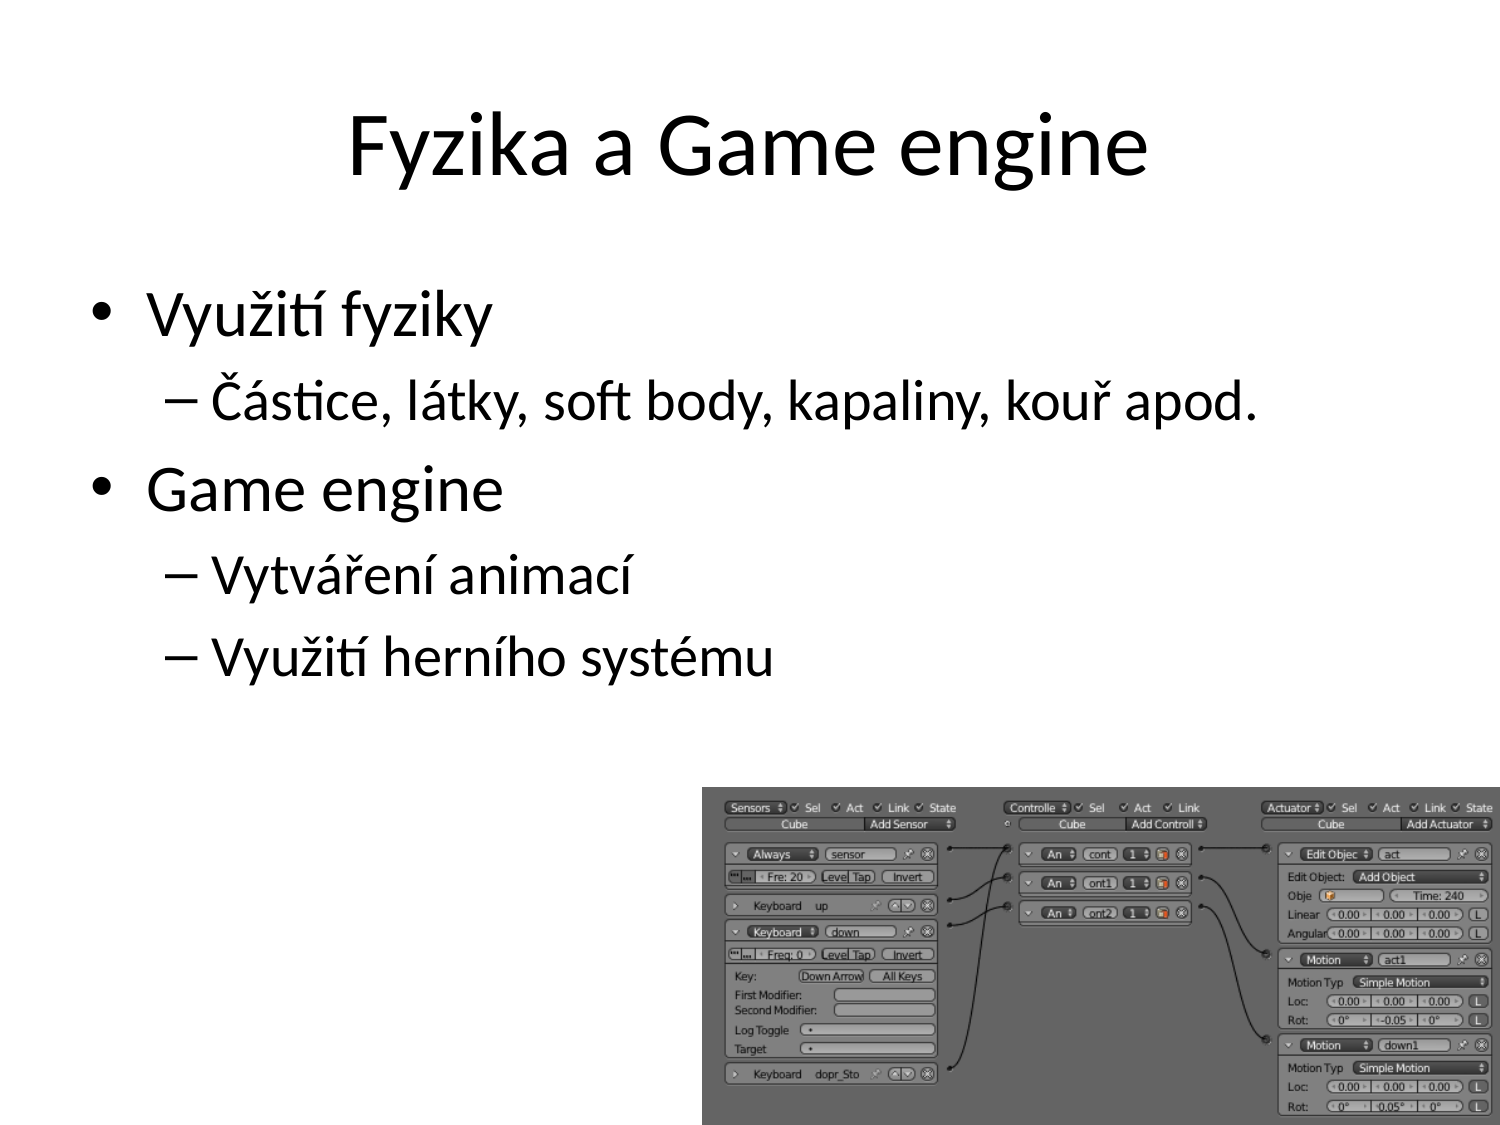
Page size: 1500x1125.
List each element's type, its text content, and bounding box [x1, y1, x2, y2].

title Fyzika a Game engine [74, 44, 1426, 233]
list Využití fyziky Částice, látky, soft body, kapaliny, kouř apod. Game engine Vytváření animací Využití herního systému [74, 262, 1426, 1006]
picture [702, 786, 1500, 1125]
